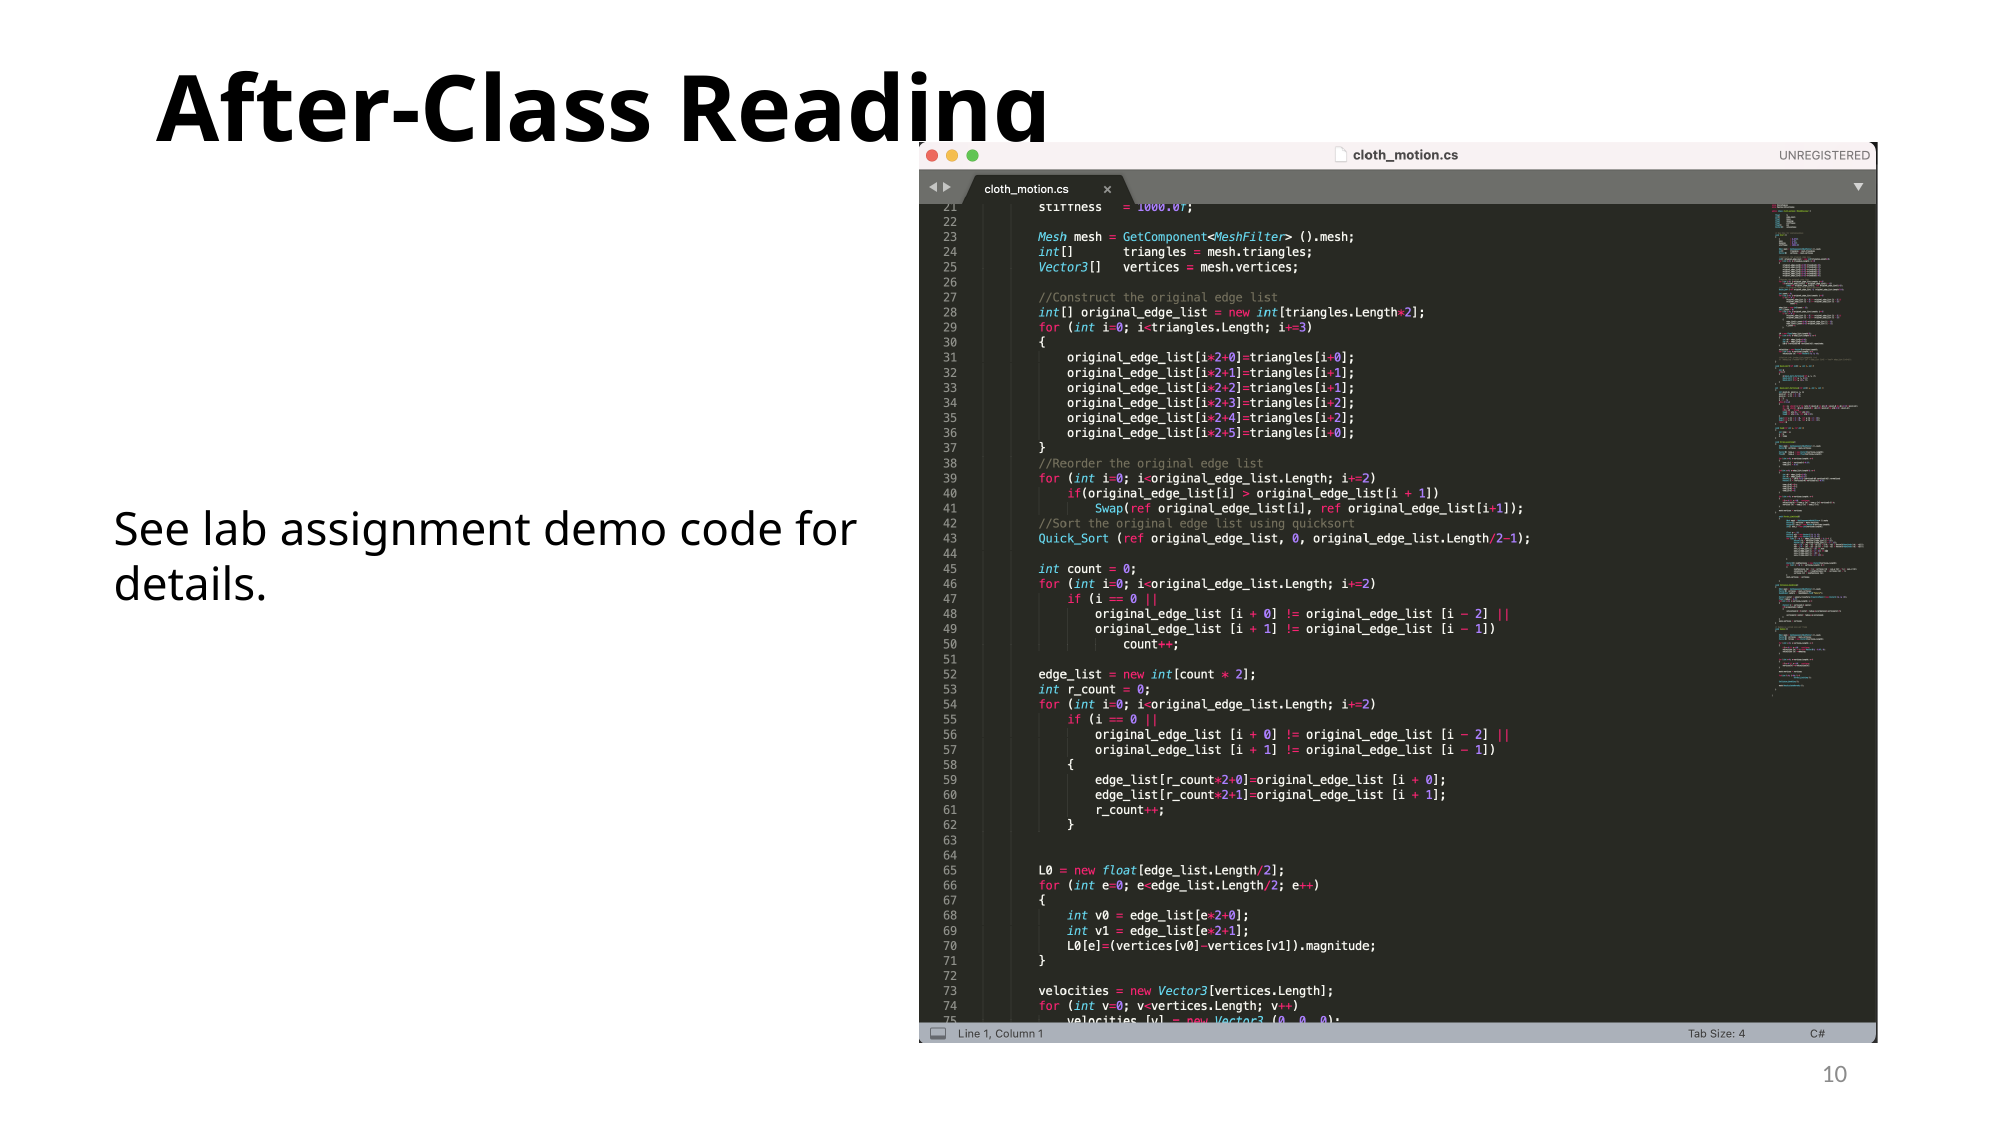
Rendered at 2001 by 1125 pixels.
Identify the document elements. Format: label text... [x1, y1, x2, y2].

picture [918, 142, 1878, 1043]
text_box See lab assignment demo code for details. [98, 491, 904, 617]
slide_number 10 [1412, 1043, 1863, 1103]
title After-Class Reading [141, 3, 1960, 221]
